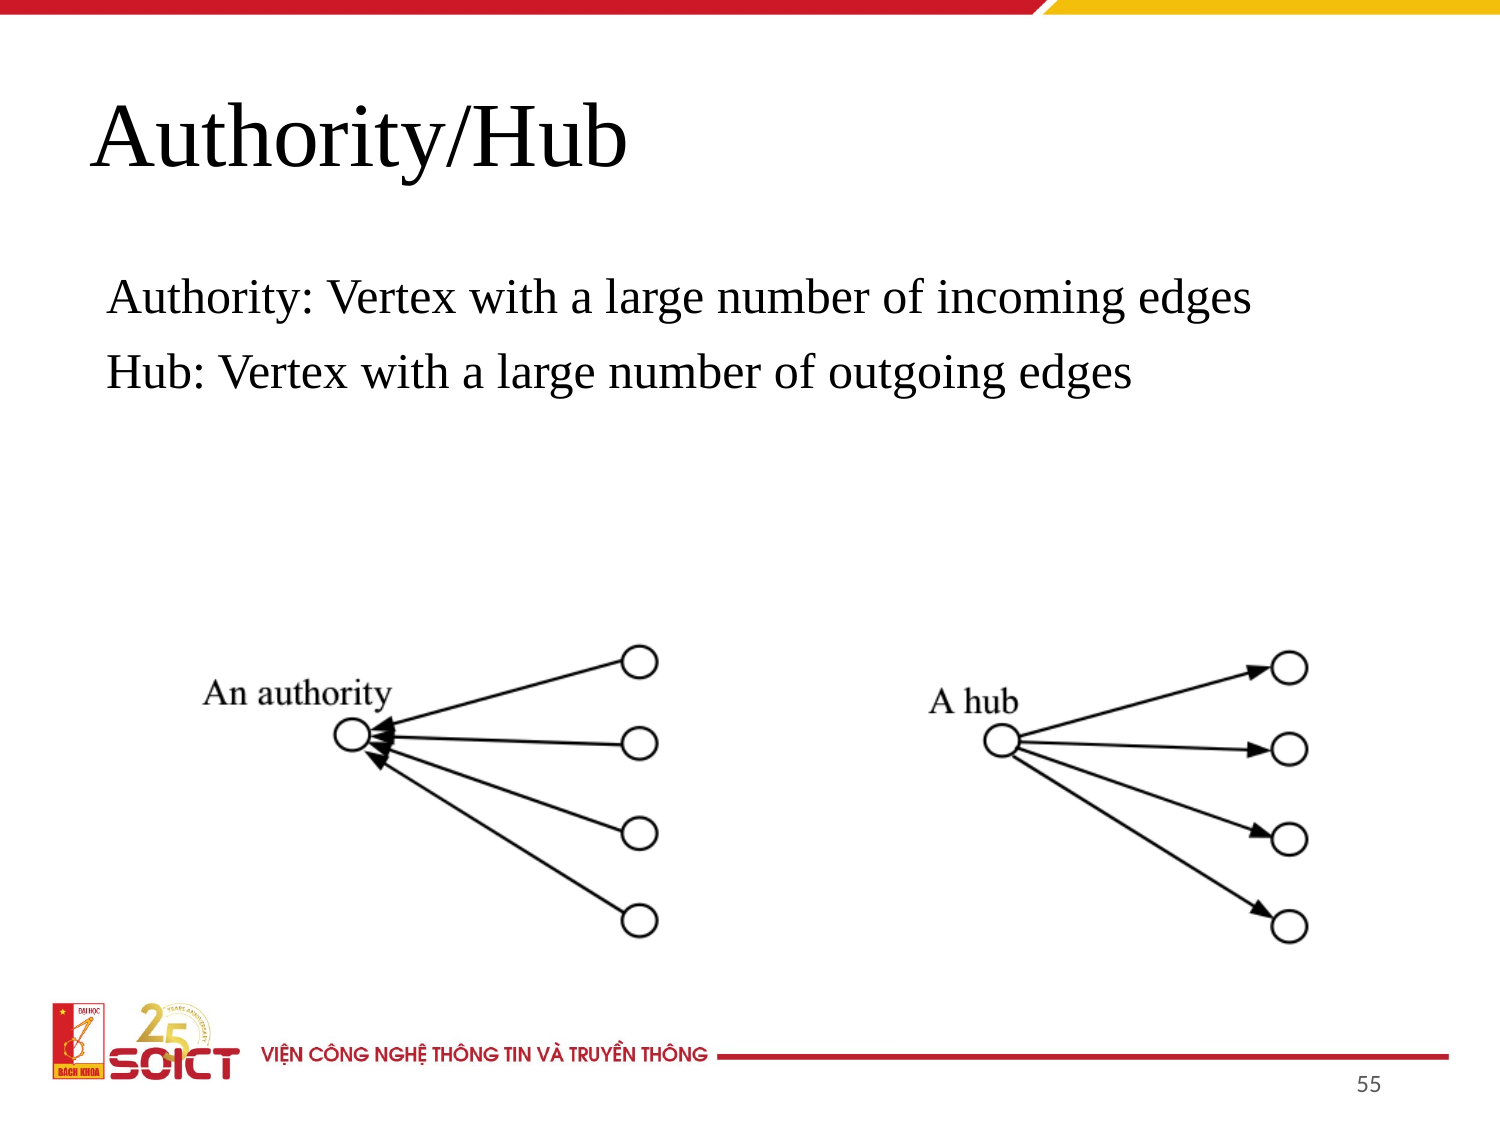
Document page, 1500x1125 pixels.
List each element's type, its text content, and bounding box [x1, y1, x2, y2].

title Authority/Hub [74, 44, 1425, 233]
slide_number 55 [1209, 1052, 1397, 1112]
picture [0, 0, 1500, 1125]
list Authority: Vertex with a large number of incoming edges Hub: Vertex with a large number of outgoing edges [74, 263, 1425, 916]
